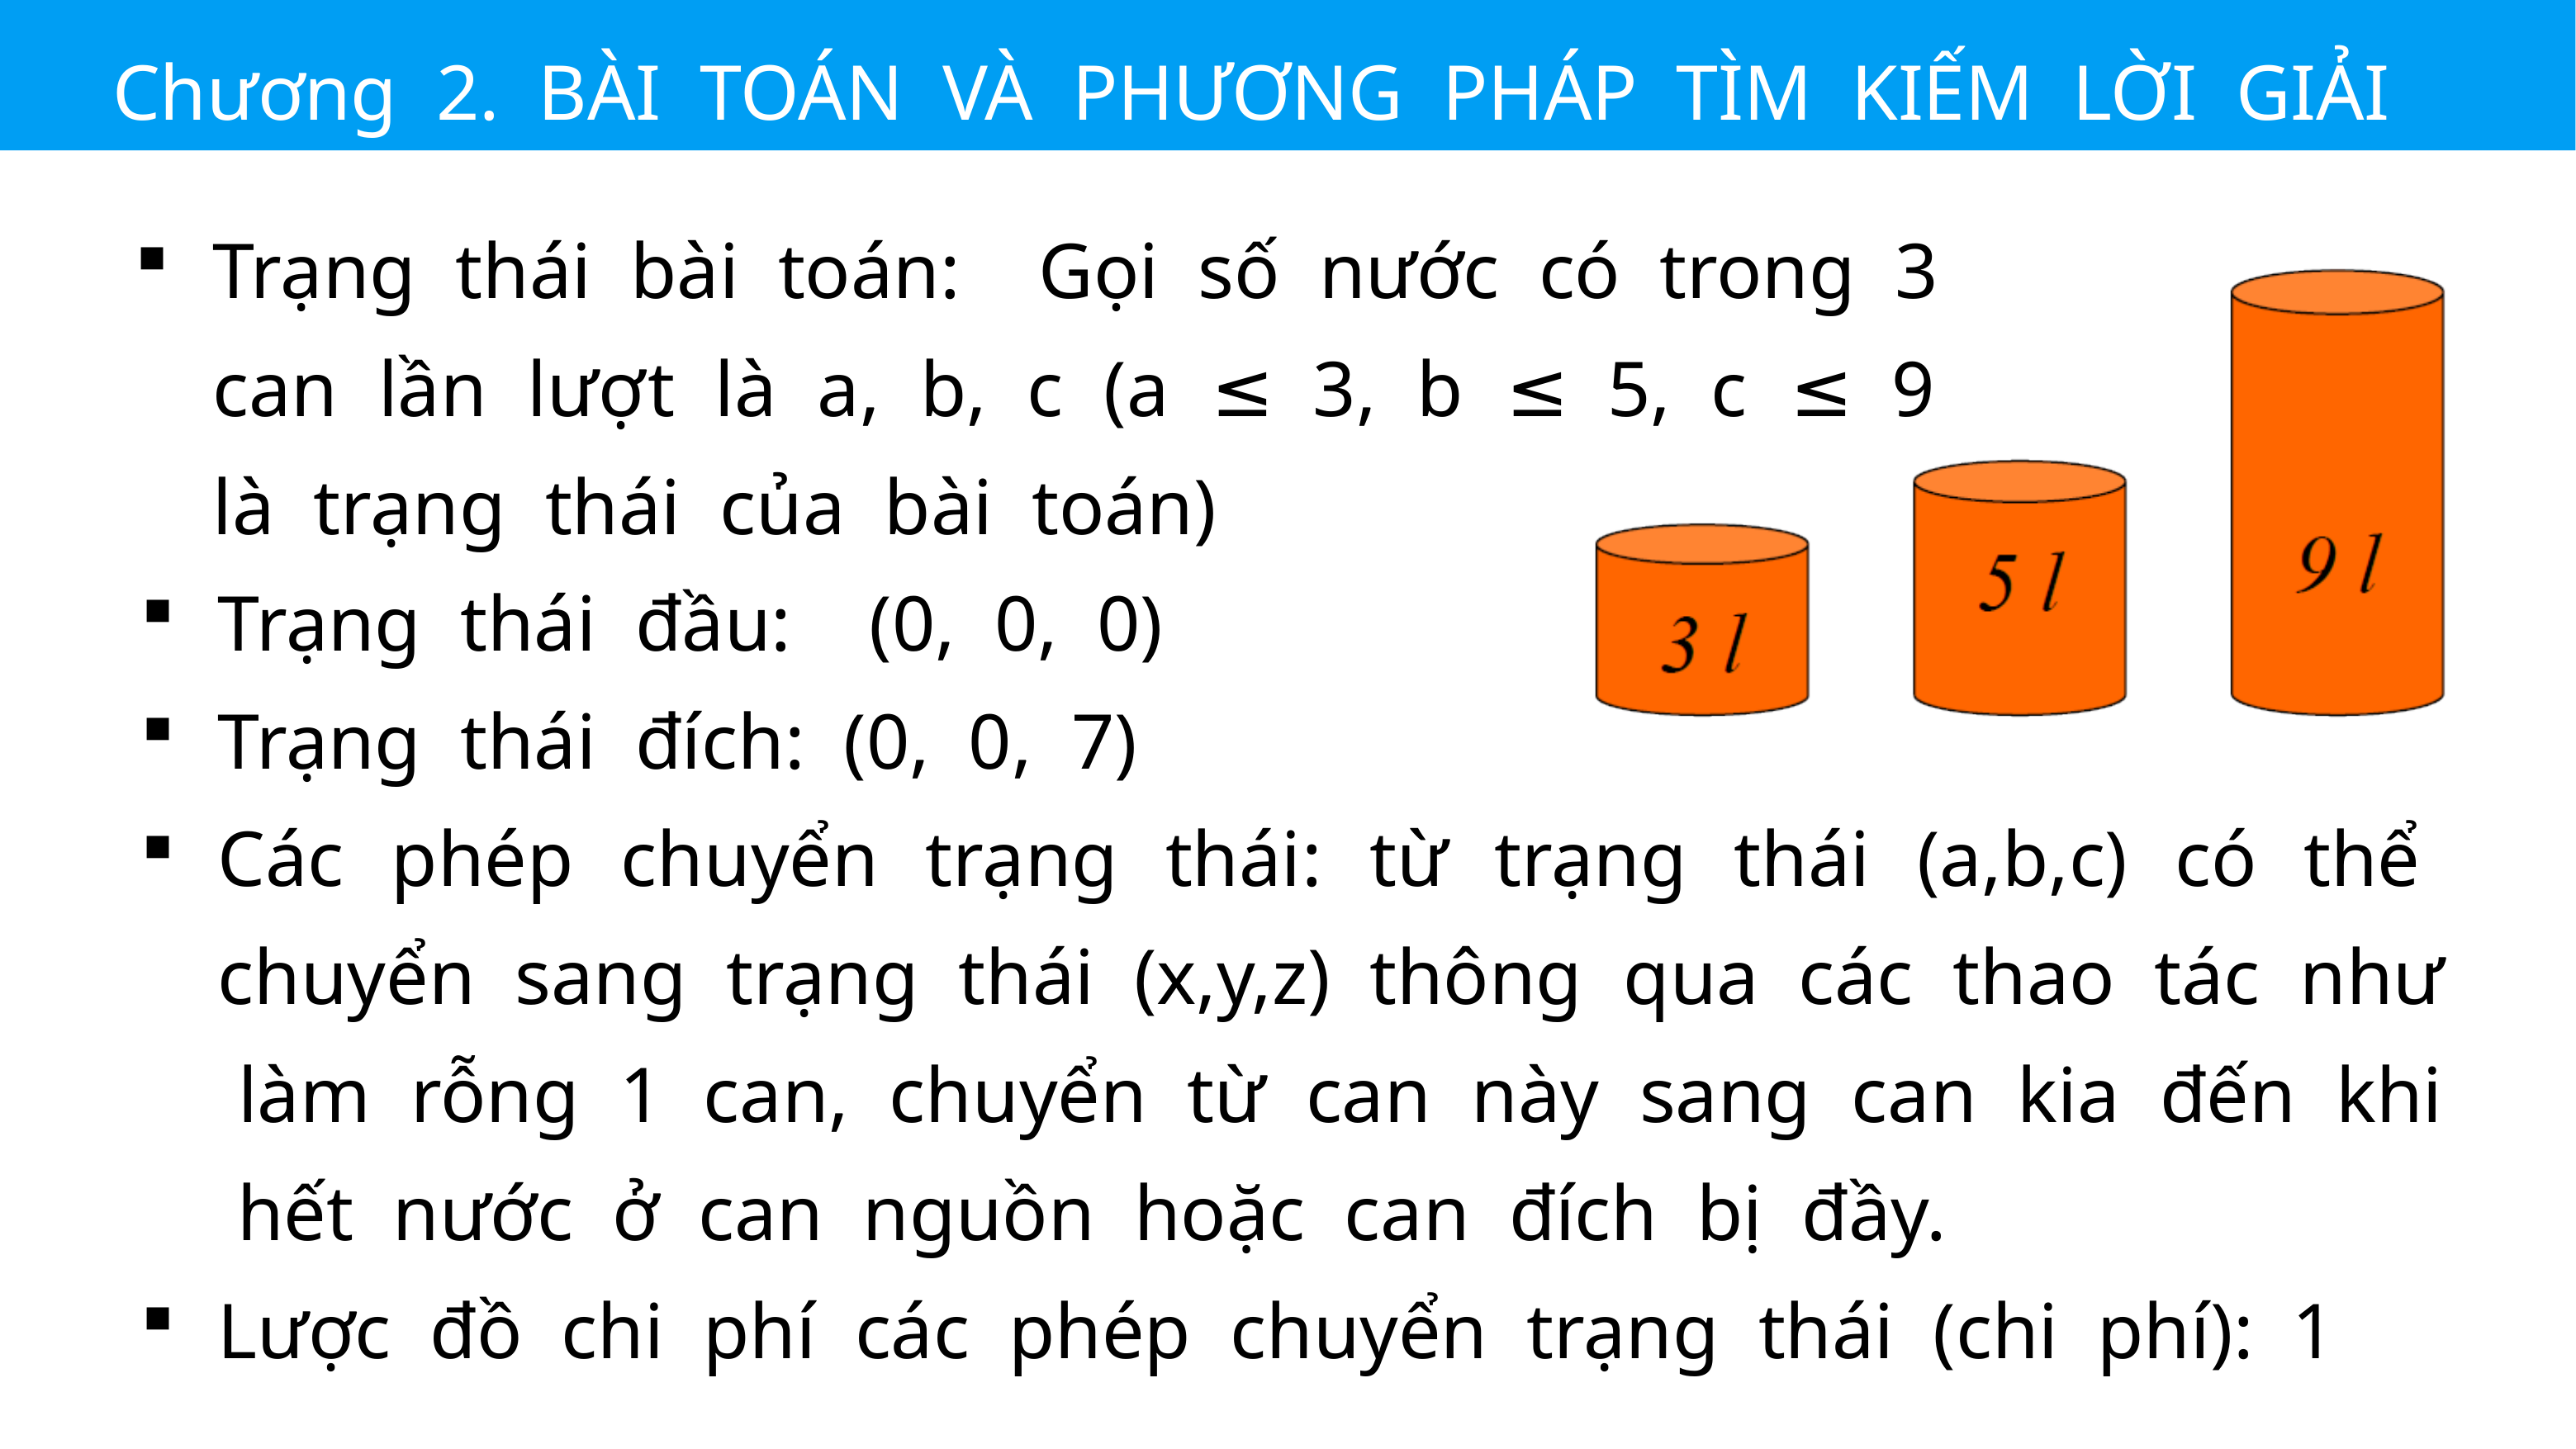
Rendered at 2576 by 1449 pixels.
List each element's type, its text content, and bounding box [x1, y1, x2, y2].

text_box Chương 2. BÀI TOÁN VÀ PHƯƠNG PHÁP TÌM KIẾM LỜI GIẢI [111, 43, 2434, 136]
text_box Trạng thái đầu: (0, 0, 0) Trạng thái đích: (0, 0, 7) Các phép chuyển trạng thái: từ trạng thái (a,b,c) có thể chuyển sang trạng thái (x,y,z) thông qua các thao tác như làm rỗng 1 can, chuyển từ can này sang can kia đến khi hết nước ở can nguồn hoặc can đích bị đầy. Lược đồ chi phí các phép chuyển trạng thái (chi phí): 1 [138, 546, 2446, 1374]
text_box [0, 0, 2576, 151]
text_box Trạng thái bài toán: Gọi số nước có trong 3 can lần lượt là a, b, c (a ≤ 3, b ≤ 5, c ≤ 9 là trạng thái của bài toán) [133, 193, 1959, 550]
picture [1589, 266, 2467, 728]
